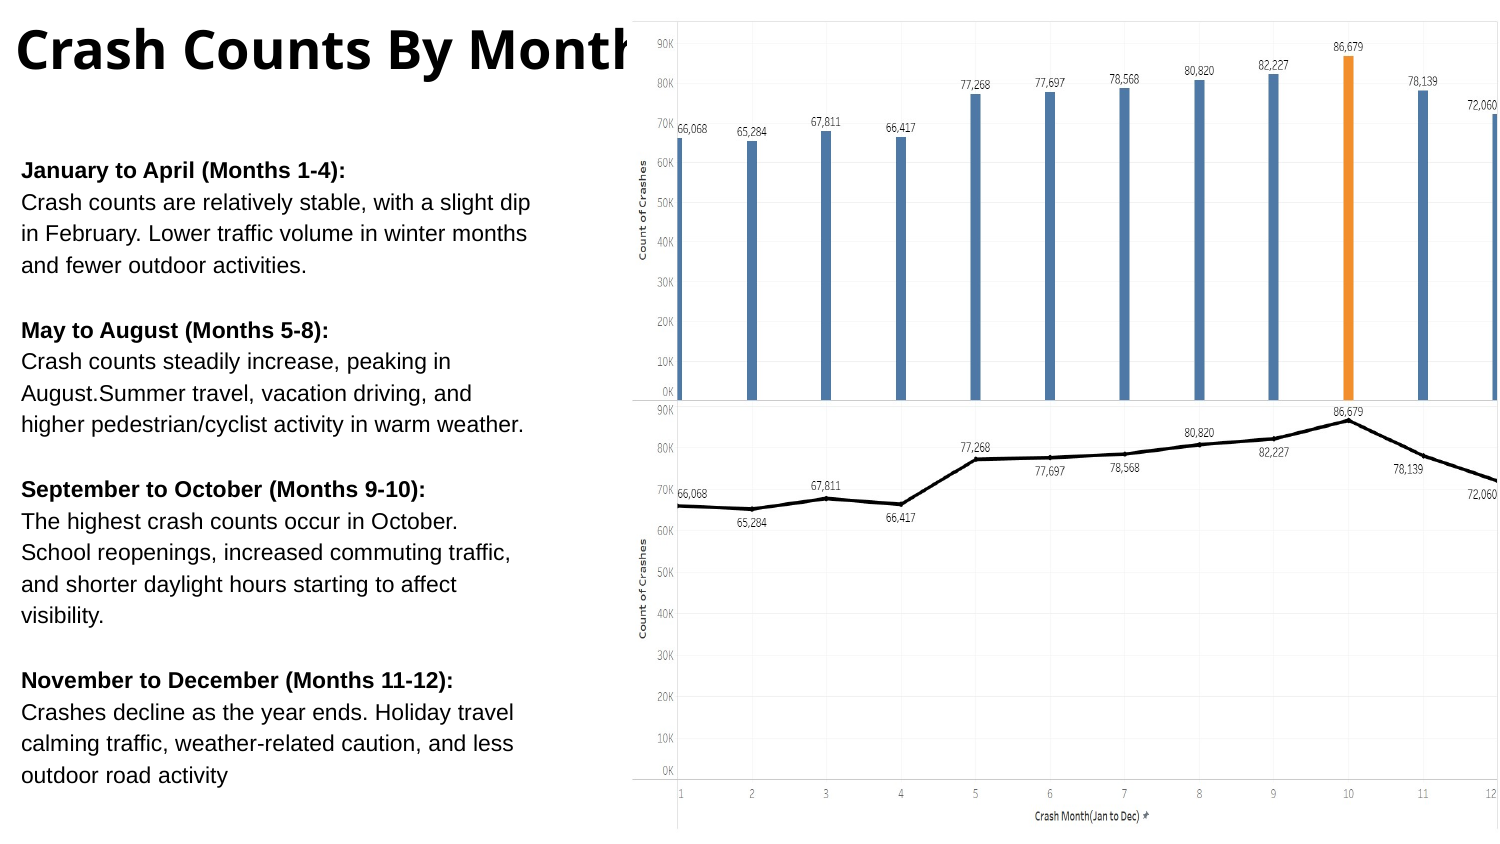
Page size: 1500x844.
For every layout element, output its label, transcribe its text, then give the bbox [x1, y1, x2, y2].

list January to April (Months 1-4): Crash counts are relatively stable, with a slight dip in February. Lower traffic volume in winter months and fewer outdoor activities. May to August (Months 5-8): Crash counts steadily increase, peaking in August.Summer travel, vacation driving, and higher pedestrian/cyclist activity in warm weather. September to October (Months 9-10): The highest crash counts occur in October. School reopenings, increased commuting traffic, and shorter daylight hours starting to affect visibility. November to December (Months 11-12): Crashes decline as the year ends. Holiday travel calming traffic, weather-related caution, and less outdoor road activity [5, 136, 548, 399]
title Crash Counts By Month [0, 0, 667, 227]
picture [627, 16, 1500, 835]
